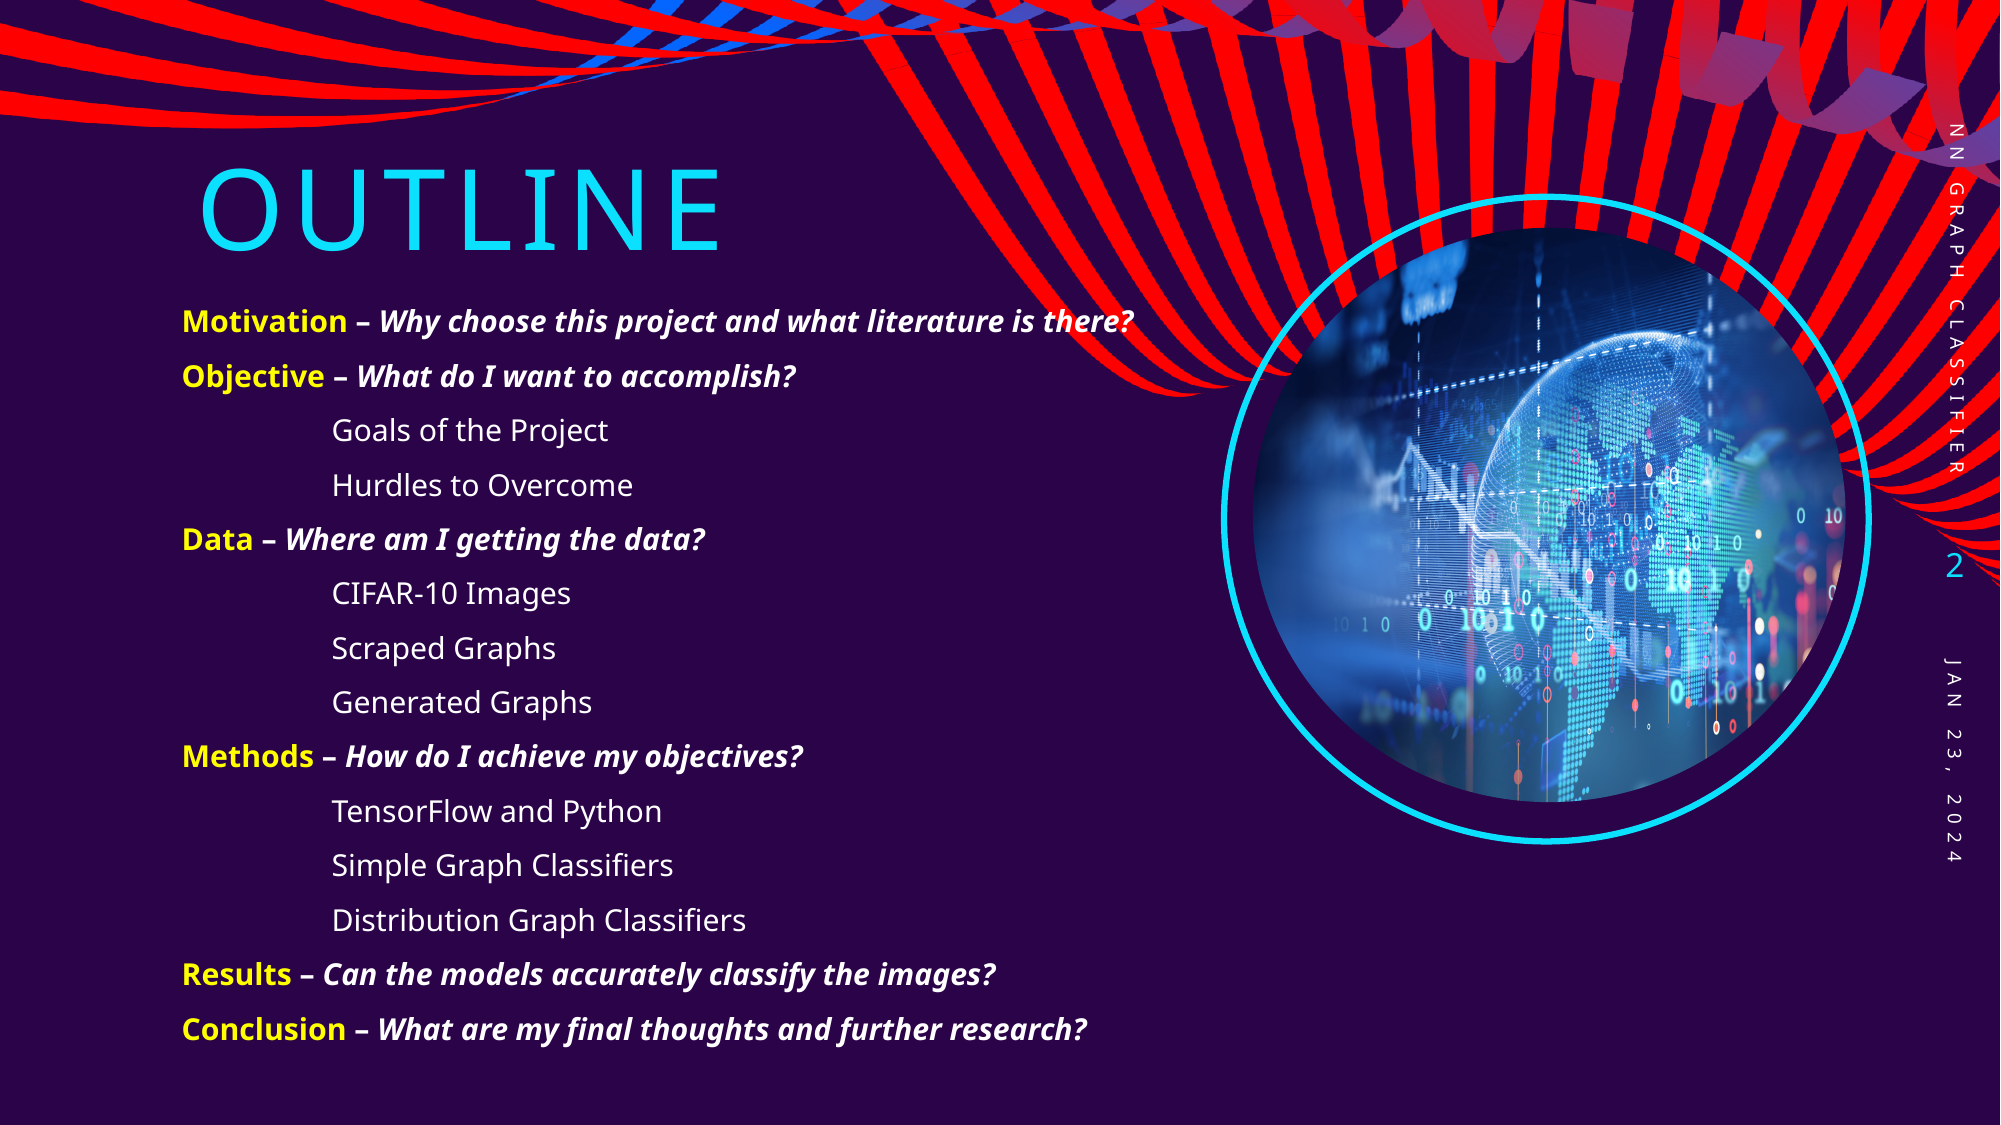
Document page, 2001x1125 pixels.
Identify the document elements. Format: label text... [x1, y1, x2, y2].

title Outline [182, 146, 934, 277]
footer NN Graph Classifier [1926, 33, 1987, 489]
list Motivation – Why choose this project and what literature is there? Objective – What do I want to accomplish? Goals of the Project Hurdles to Overcome Data – Where am I getting the data? CIFAR-10 Images Scraped Graphs Generated Graphs Methods – How do I achieve my objectives? TensorFlow and Python Simple Graph Classifiers Distribution Graph Classifiers Results – Can the models accurately classify the images? Conclusion – What are my final thoughts and further research? [166, 277, 1295, 1104]
picture [0, 0, 2000, 1125]
slide_number 2 [1889, 519, 1980, 615]
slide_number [1925, 645, 1986, 1080]
